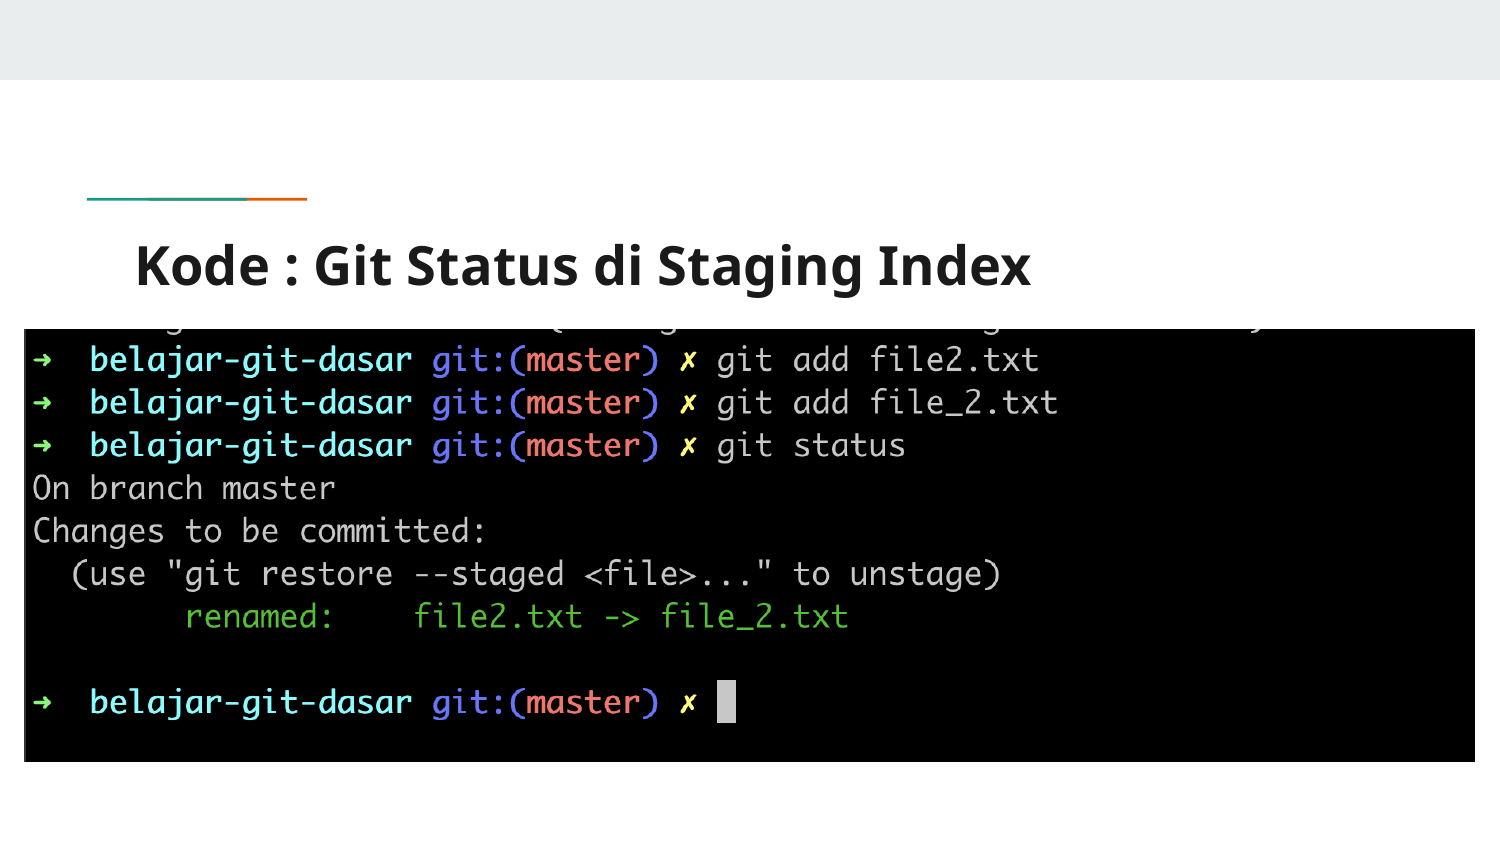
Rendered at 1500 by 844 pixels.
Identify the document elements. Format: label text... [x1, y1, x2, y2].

title Kode : Git Status di Staging Index [119, 216, 1381, 305]
picture [24, 328, 1476, 762]
